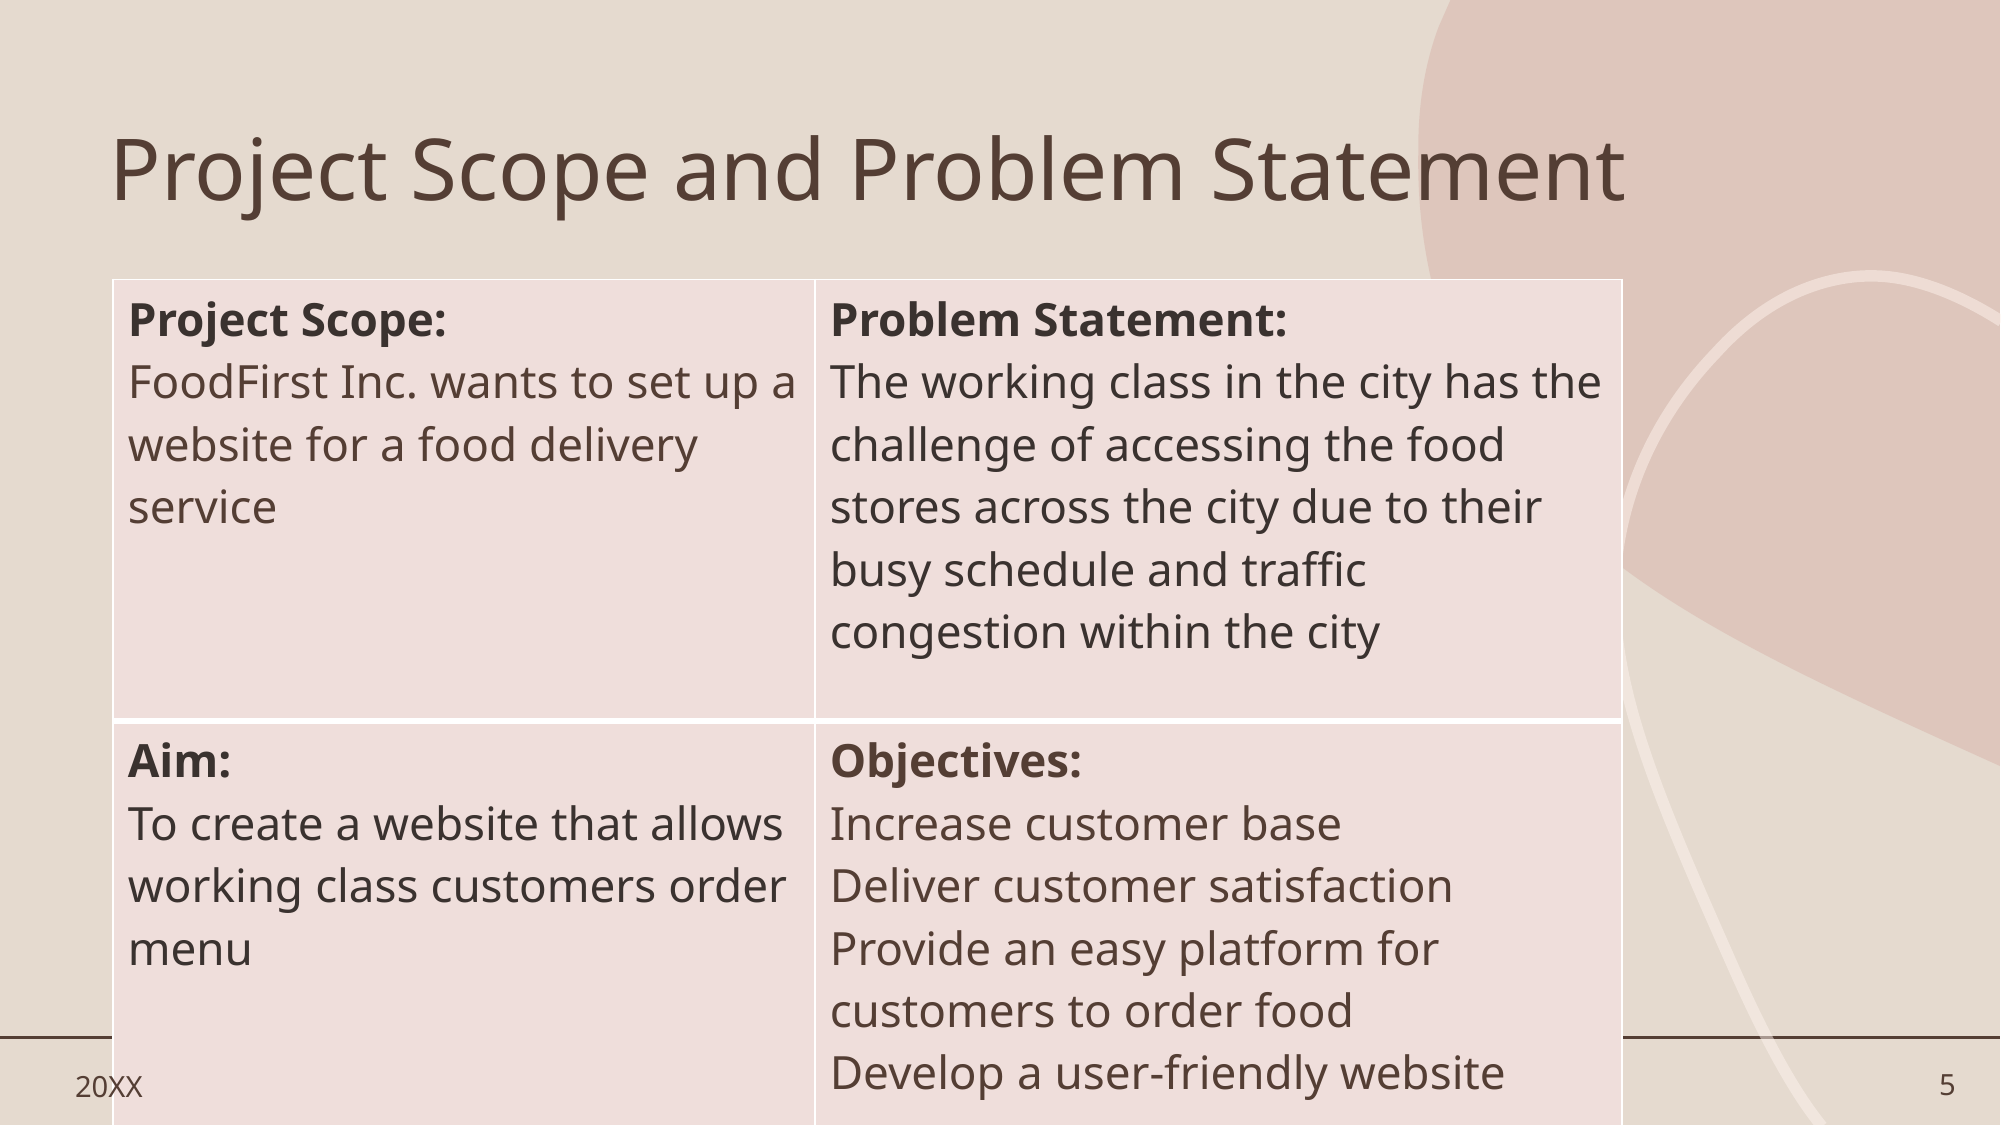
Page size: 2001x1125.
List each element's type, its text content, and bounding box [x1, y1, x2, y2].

table_cell Aim: To create a website that allows working class customers order menu [114, 724, 814, 1125]
table_header Problem Statement: The working class in the city has the challenge of accessing the food stores across the city due to their busy schedule and traffic congestion within the city [816, 280, 1621, 718]
table_header Project Scope: FoodFirst Inc. wants to set up a website for a food delivery service [114, 280, 814, 718]
slide_number 20XX [60, 1060, 222, 1112]
table_cell Objectives: Increase customer base Deliver customer satisfaction Provide an easy platform for customers to order food Develop a user-friendly website [816, 724, 1621, 1125]
slide_number 5 [1808, 1060, 1971, 1112]
title Project Scope and Problem Statement [94, 115, 1820, 227]
